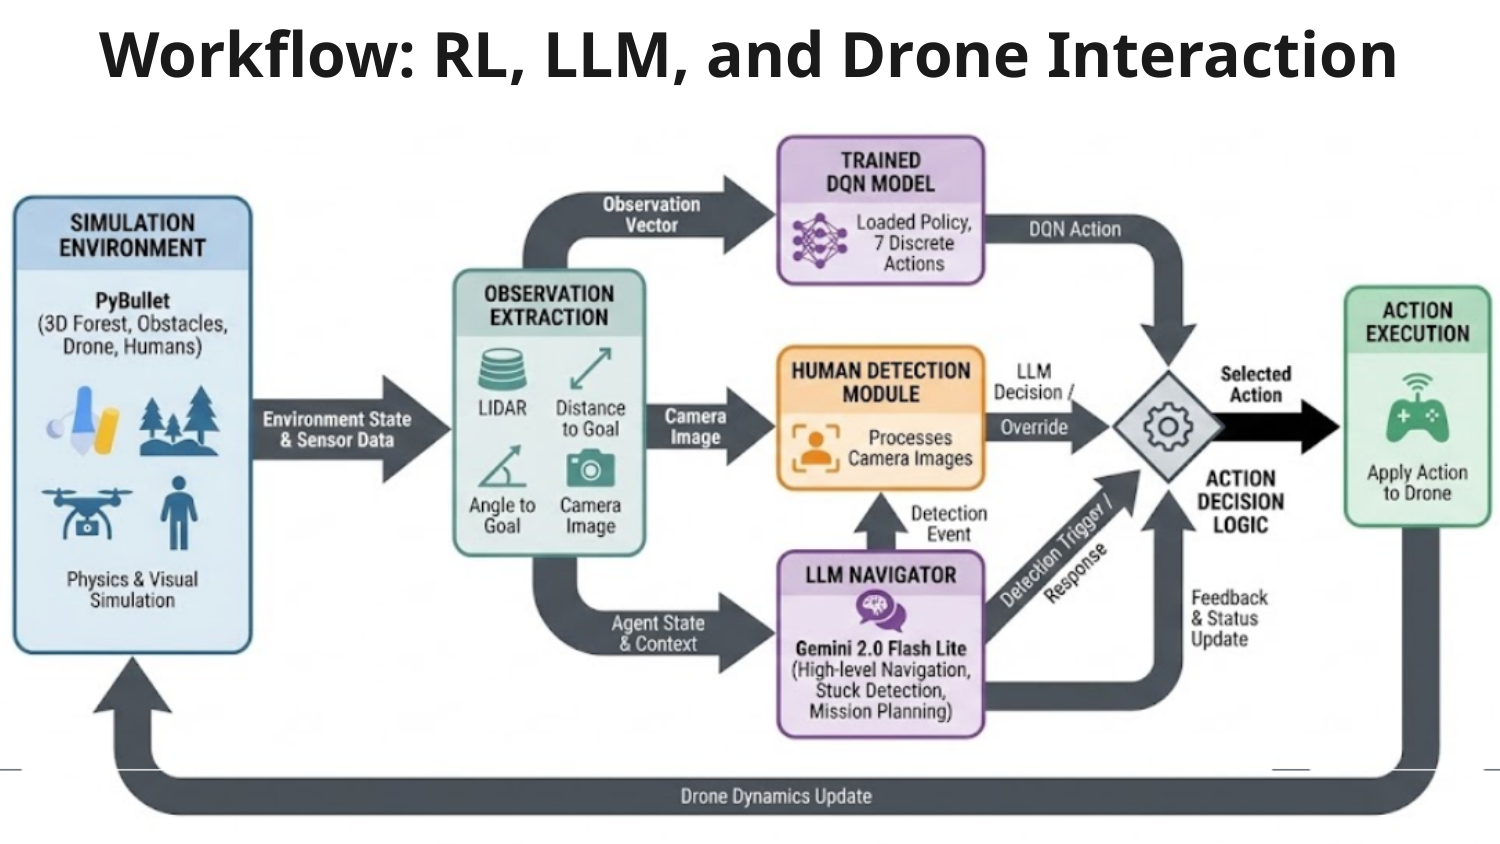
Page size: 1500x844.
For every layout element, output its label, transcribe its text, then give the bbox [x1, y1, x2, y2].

text_box Workflow: RL, LLM, and Drone Interaction [0, 0, 1500, 122]
picture [0, 122, 1500, 844]
